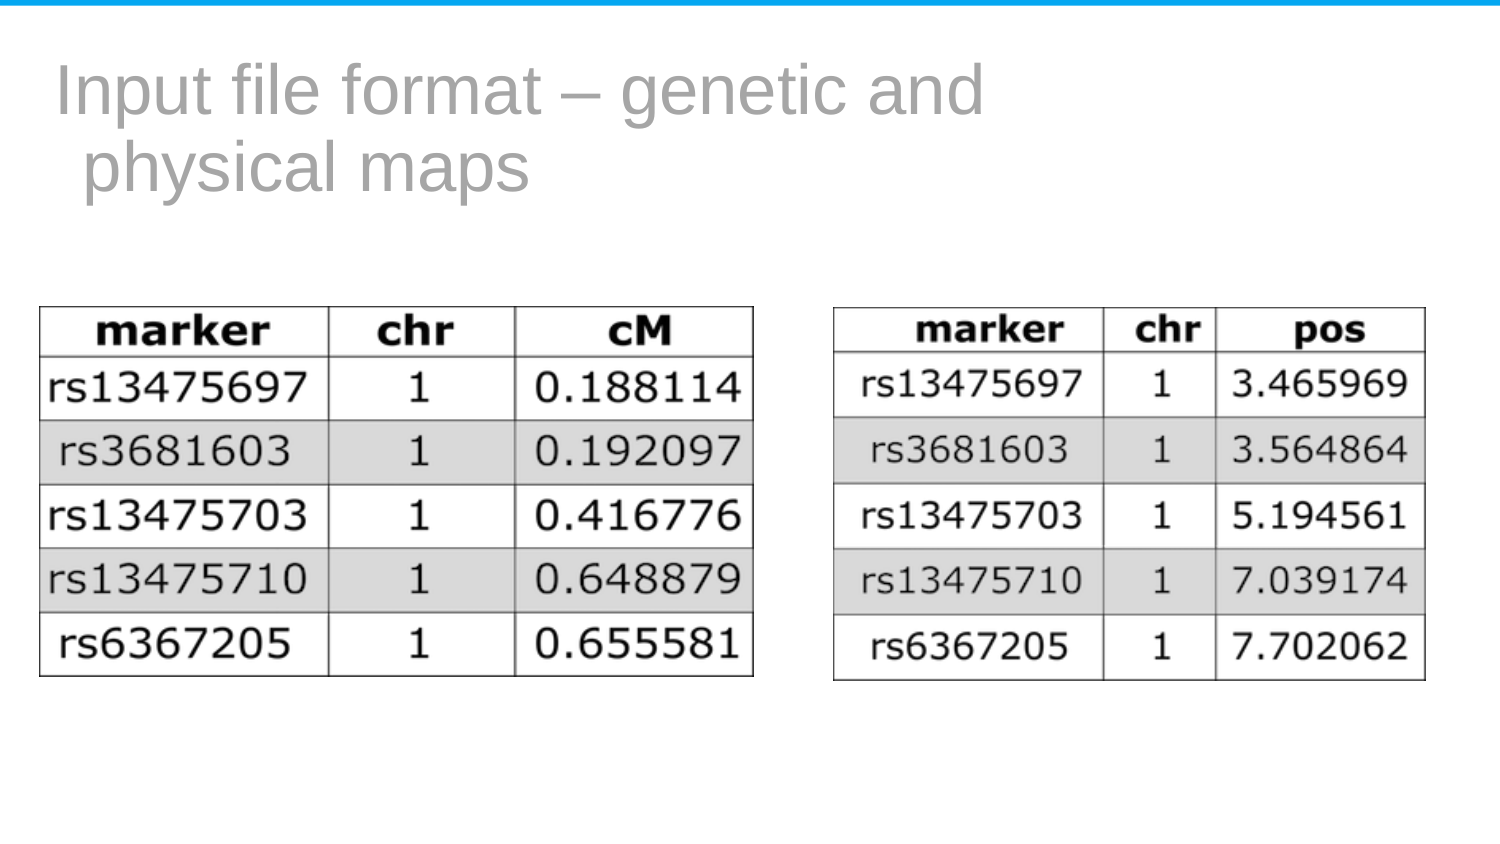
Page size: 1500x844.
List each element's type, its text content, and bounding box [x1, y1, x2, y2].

picture [39, 306, 754, 677]
list Input file format – genetic and physical maps [39, 46, 1238, 125]
picture [833, 307, 1426, 681]
